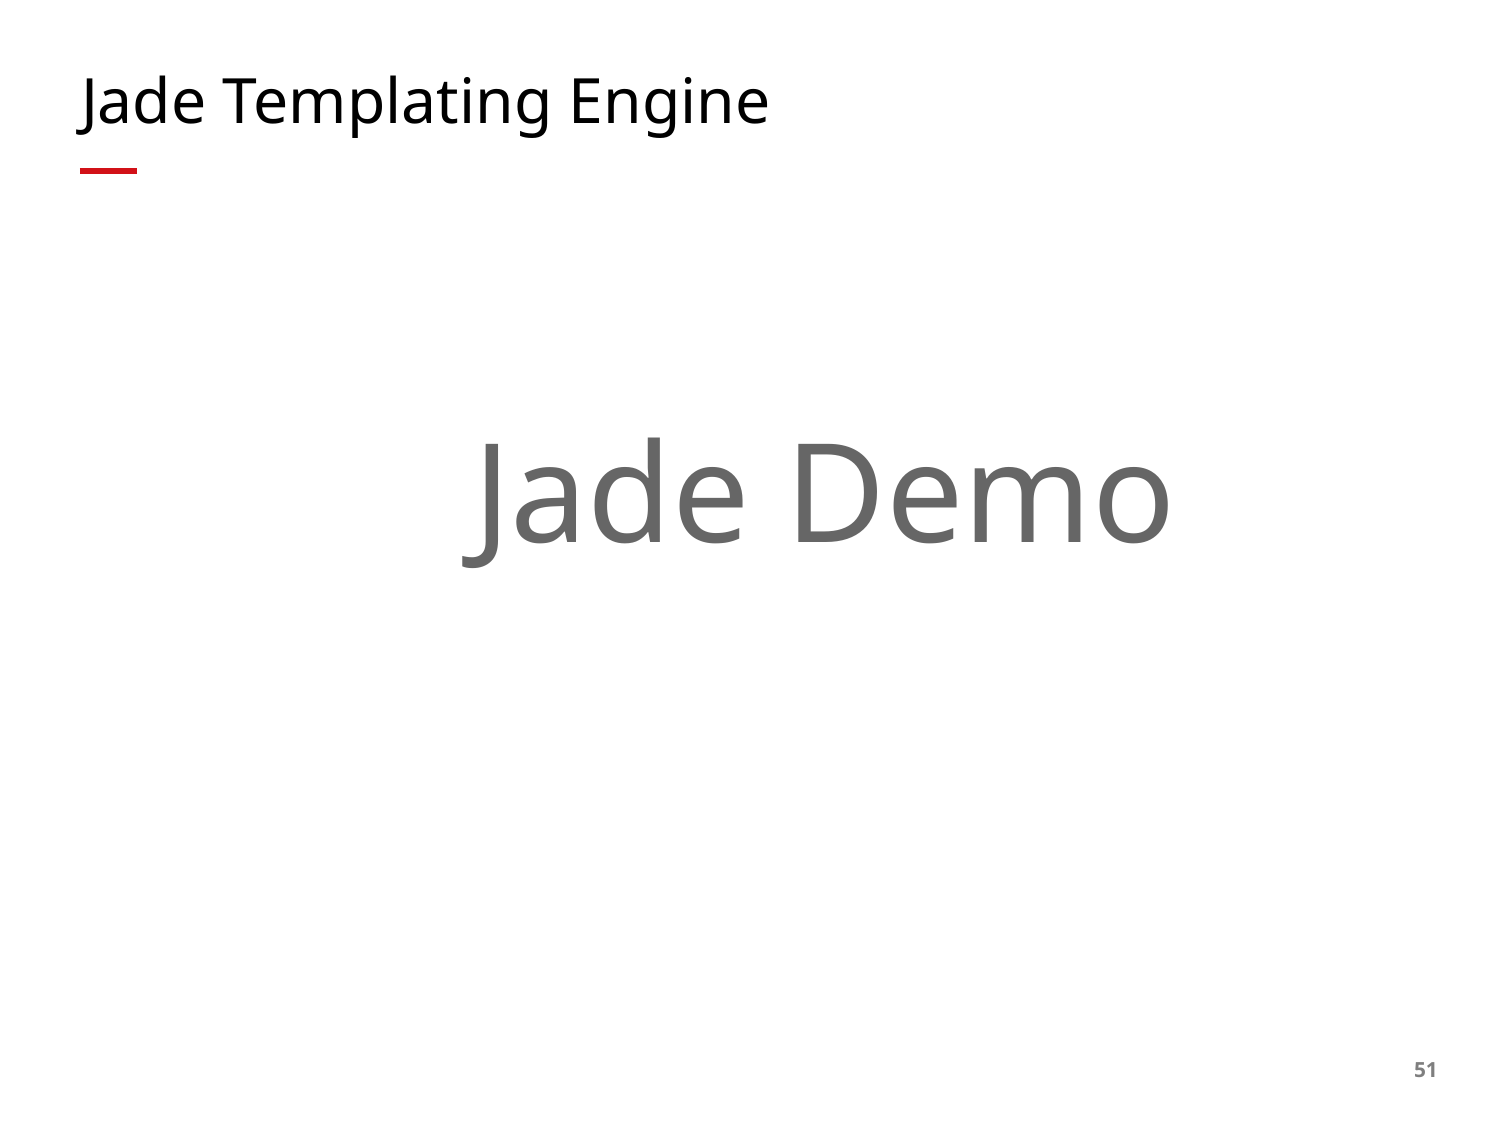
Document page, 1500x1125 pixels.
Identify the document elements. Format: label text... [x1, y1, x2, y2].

title Jade Templating Engine [81, 68, 1421, 138]
list Jade Demo [79, 234, 1420, 1022]
